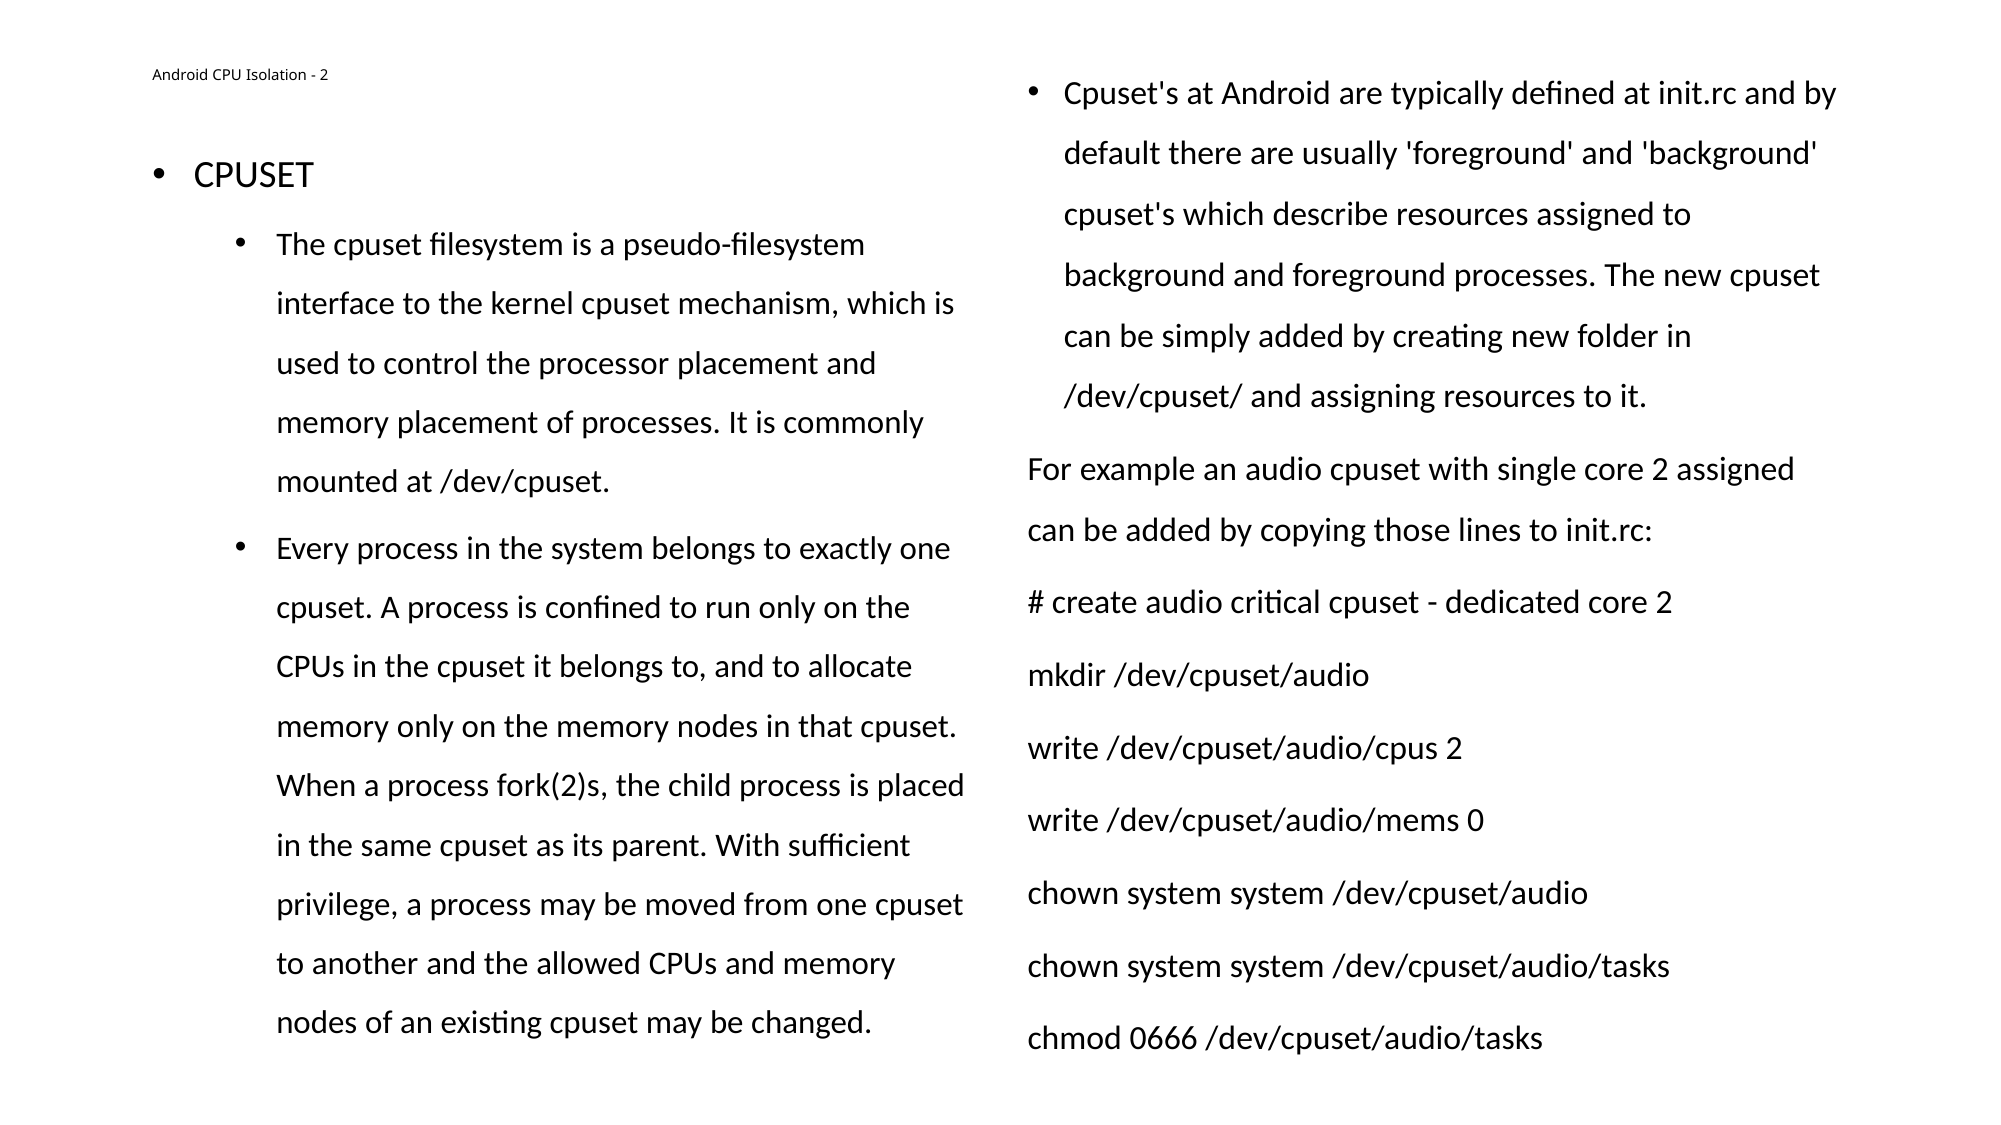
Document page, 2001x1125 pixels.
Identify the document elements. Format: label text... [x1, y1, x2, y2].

list CPUSET The cpuset filesystem is a pseudo-filesystem interface to the kernel cpuset mechanism, which is used to control the processor placement and memory placement of processes. It is commonly mounted at /dev/cpuset. Every process in the system belongs to exactly one cpuset. A process is confined to run only on the CPUs in the cpuset it belongs to, and to allocate memory only on the memory nodes in that cpuset. When a process fork(2)s, the child process is placed in the same cpuset as its parent. With sufficient privilege, a process may be moved from one cpuset to another and the allowed CPUs and memory nodes of an existing cpuset may be changed. [137, 146, 988, 1092]
list Cpuset's at Android are typically defined at init.rc and by default there are usually 'foreground' and 'background' cpuset's which describe resources assigned to background and foreground processes. The new cpuset can be simply added by creating new folder in /dev/cpuset/ and assigning resources to it. For example an audio cpuset with single core 2 assigned can be added by copying those lines to init.rc: # create audio critical cpuset - dedicated core 2 mkdir /dev/cpuset/audio write /dev/cpuset/audio/cpus 2 write /dev/cpuset/audio/mems 0 chown system system /dev/cpuset/audio chown system system /dev/cpuset/audio/tasks chmod 0666 /dev/cpuset/audio/tasks [1012, 42, 1863, 1091]
title Android CPU Isolation - 2 [137, 60, 1012, 92]
